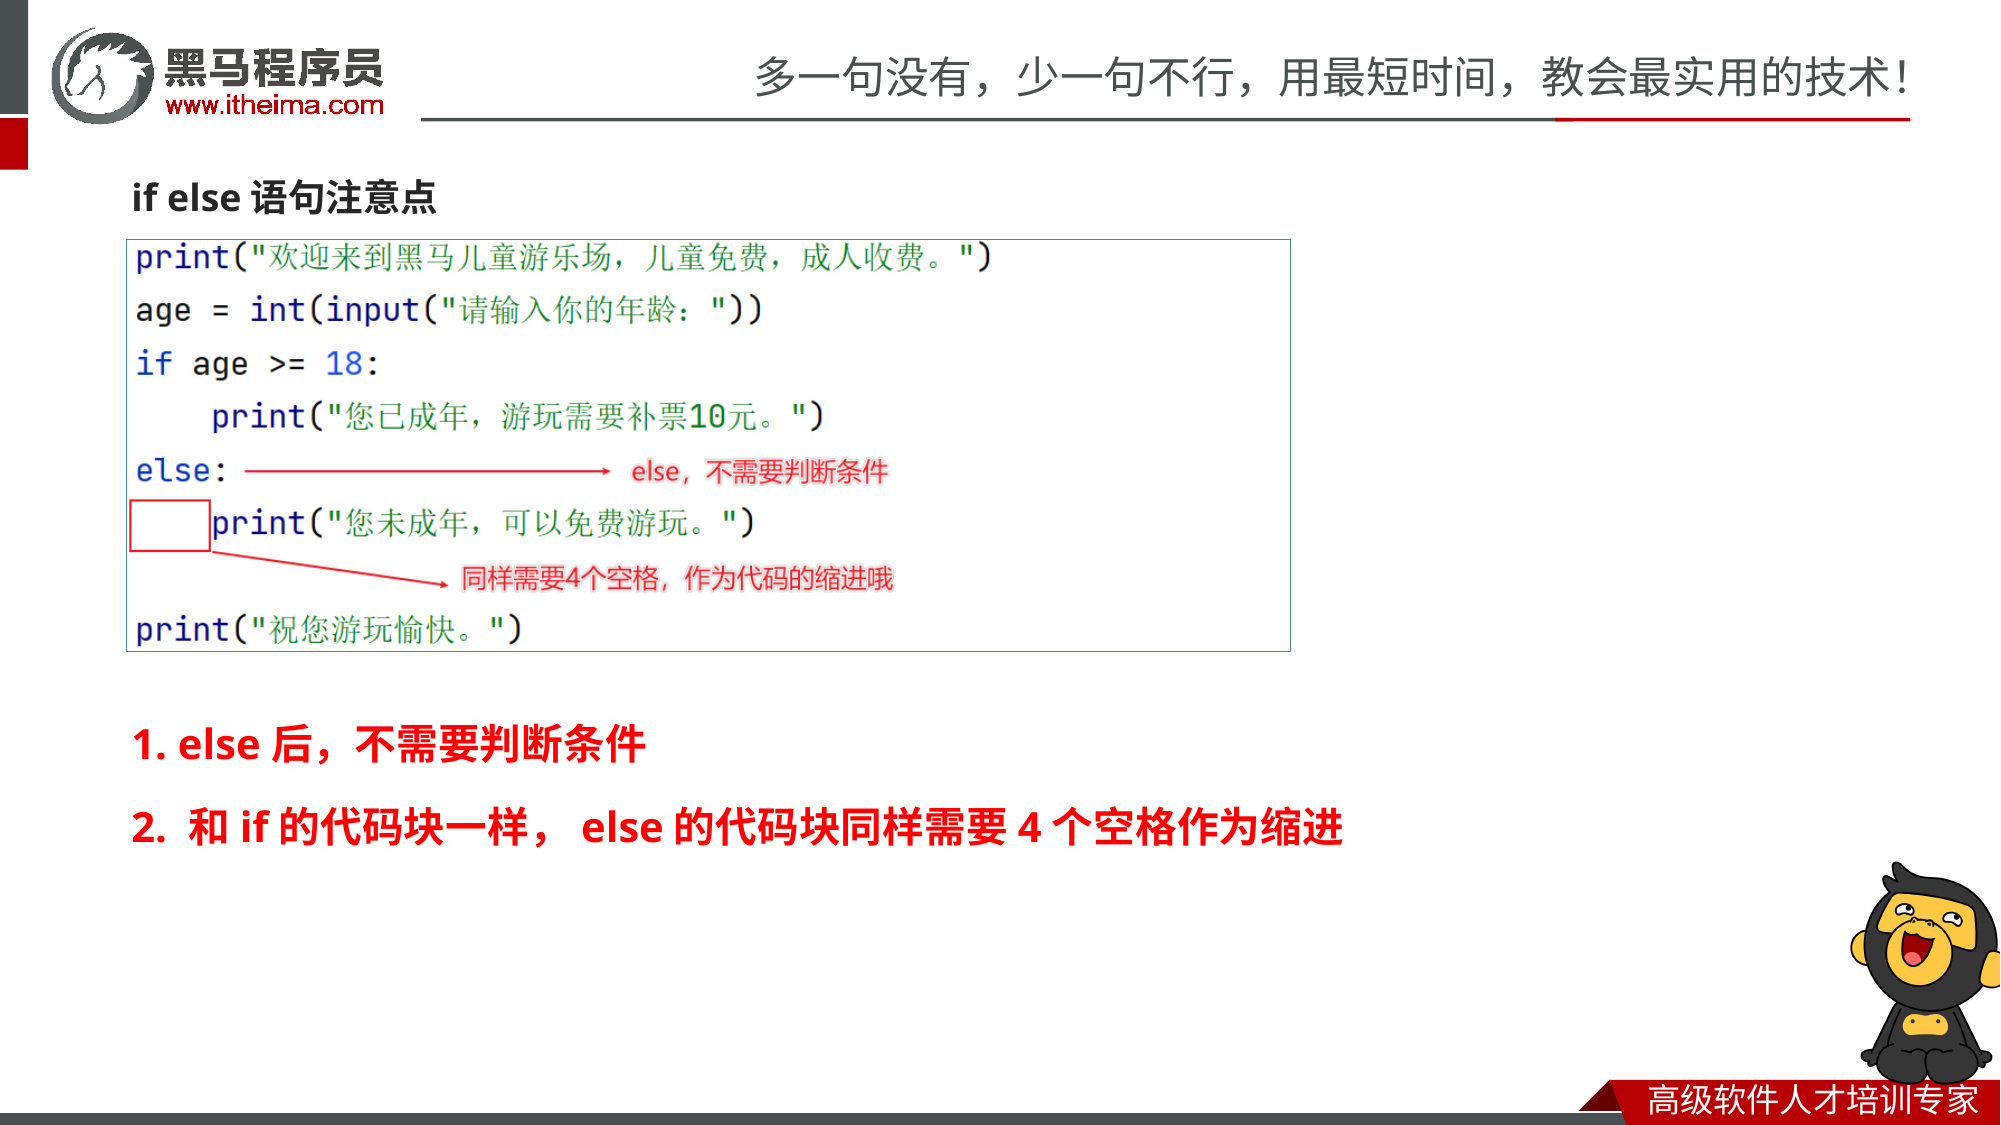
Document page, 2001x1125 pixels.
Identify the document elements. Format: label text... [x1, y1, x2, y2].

picture [1809, 853, 2000, 1091]
list if else语句注意点 [116, 154, 1872, 239]
picture [125, 238, 1291, 652]
text_box 1. else后，不需要判断条件 2. 和if的代码块一样，else的代码块同样需要4个空格作为缩进 [116, 685, 1562, 1003]
picture [50, 26, 384, 125]
